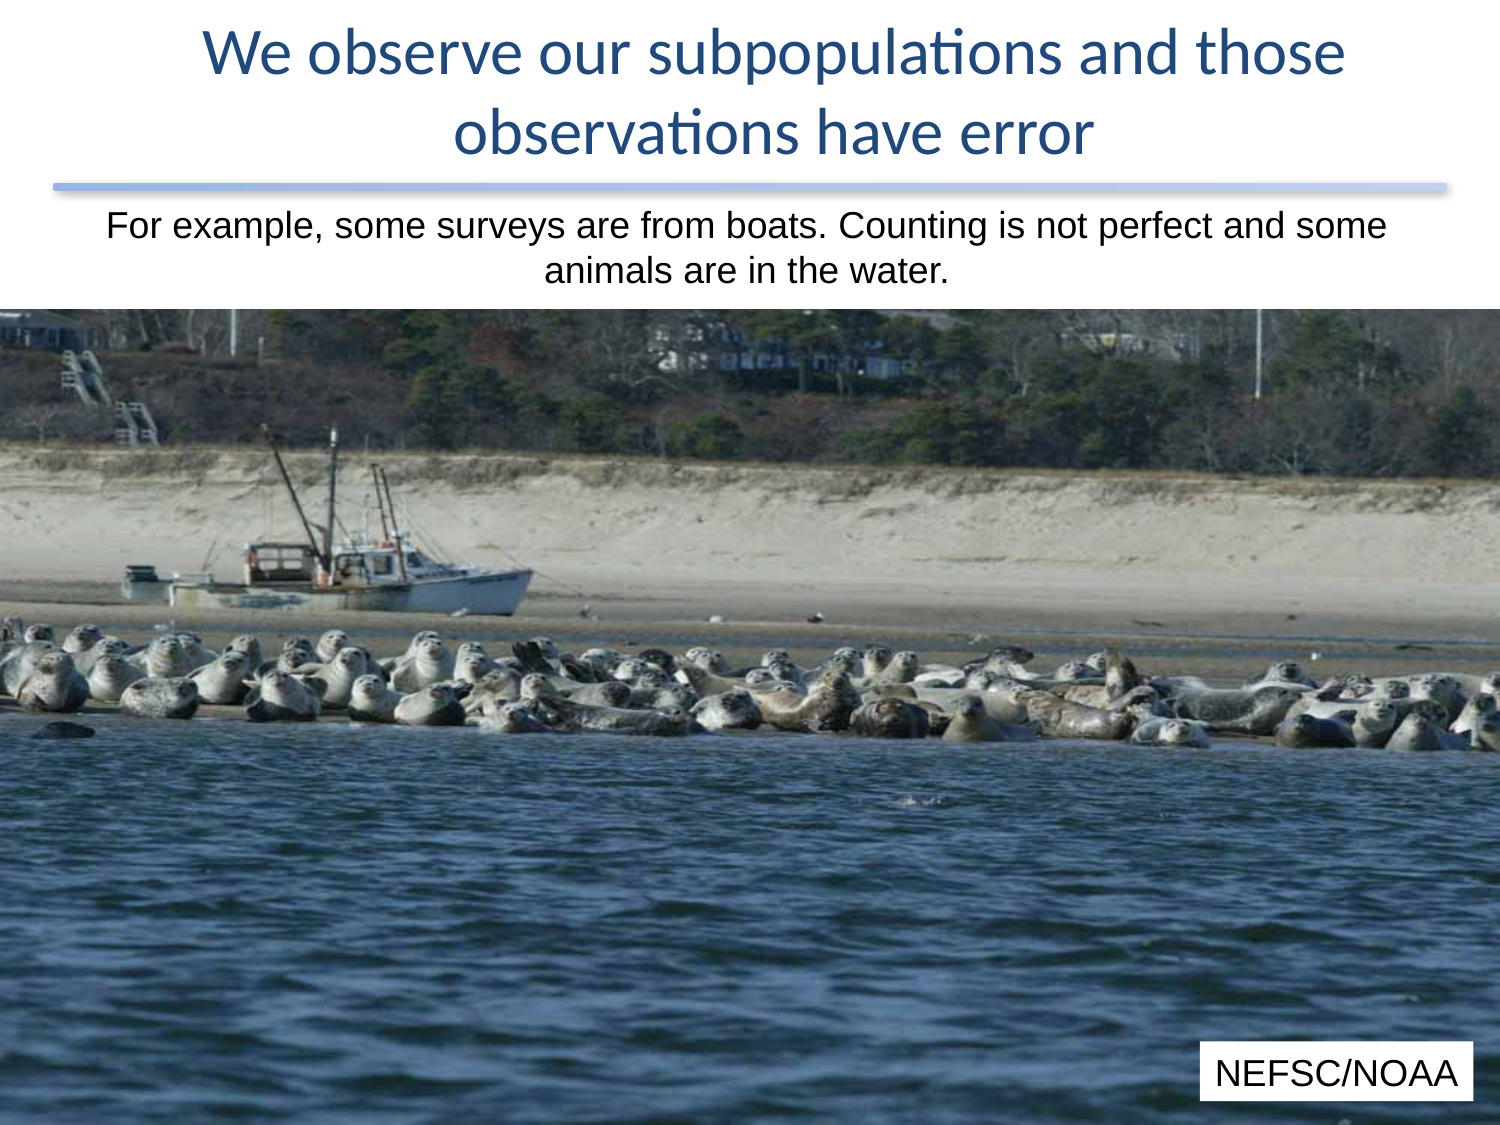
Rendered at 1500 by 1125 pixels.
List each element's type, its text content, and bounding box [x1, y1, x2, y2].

text_box For example, some surveys are from boats. Counting is not perfect and some animals are in the water. [47, 193, 1447, 299]
title We observe our subpopulations and those observations have error [75, 0, 1475, 175]
text_box [53, 183, 1447, 191]
picture [0, 309, 1500, 1125]
